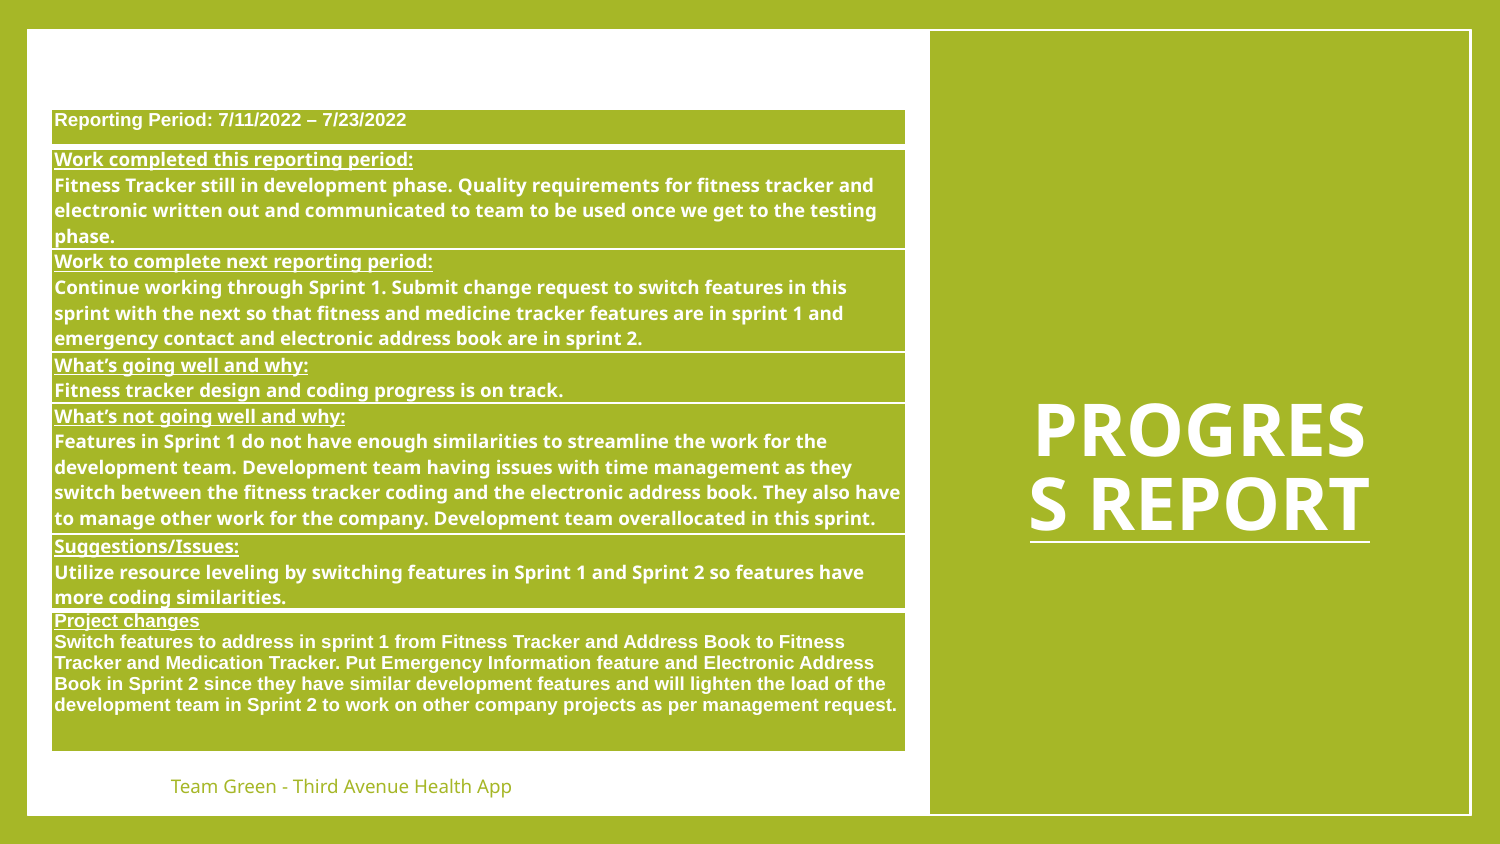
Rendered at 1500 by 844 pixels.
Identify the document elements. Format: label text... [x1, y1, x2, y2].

title PROGRESS REPORT [1008, 105, 1392, 552]
table_cell Project changes Switch features to address in sprint 1 from Fitness Tracker and Address Book to Fitness Tracker and Medication Tracker. Put Emergency Information feature and Electronic Address Book in Sprint 2 since they have similar development features and will lighten the load of the development team in Sprint 2 to work on other company projects as per management request. [52, 613, 905, 751]
table_header Reporting Period: 7/11/2022 – 7/23/2022 [52, 110, 905, 144]
table_cell What’s going well and why: Fitness tracker design and coding progress is on track. [52, 353, 905, 402]
footer Team Green - Third Avenue Health App [51, 763, 632, 809]
table_cell Work to complete next reporting period: Continue working through Sprint 1. Submit change request to switch features in this sprint with the next so that fitness and medicine tracker features are in sprint 1 and emergency contact and electronic address book are in sprint 2. [52, 250, 905, 351]
text_box [28, 30, 1471, 815]
table_cell What’s not going well and why: Features in Sprint 1 do not have enough similarities to streamline the work for the development team. Development team having issues with time management as they switch between the fitness tracker coding and the electronic address book. They also have to manage other work for the company. Development team overallocated in this sprint. [52, 404, 905, 533]
table_cell Work completed this reporting period: Fitness Tracker still in development phase. Quality requirements for fitness tracker and electronic written out and communicated to team to be used once we get to the testing phase. [52, 150, 905, 248]
table_cell Suggestions/Issues: Utilize resource leveling by switching features in Sprint 1 and Sprint 2 so features have more coding similarities. [52, 535, 905, 608]
